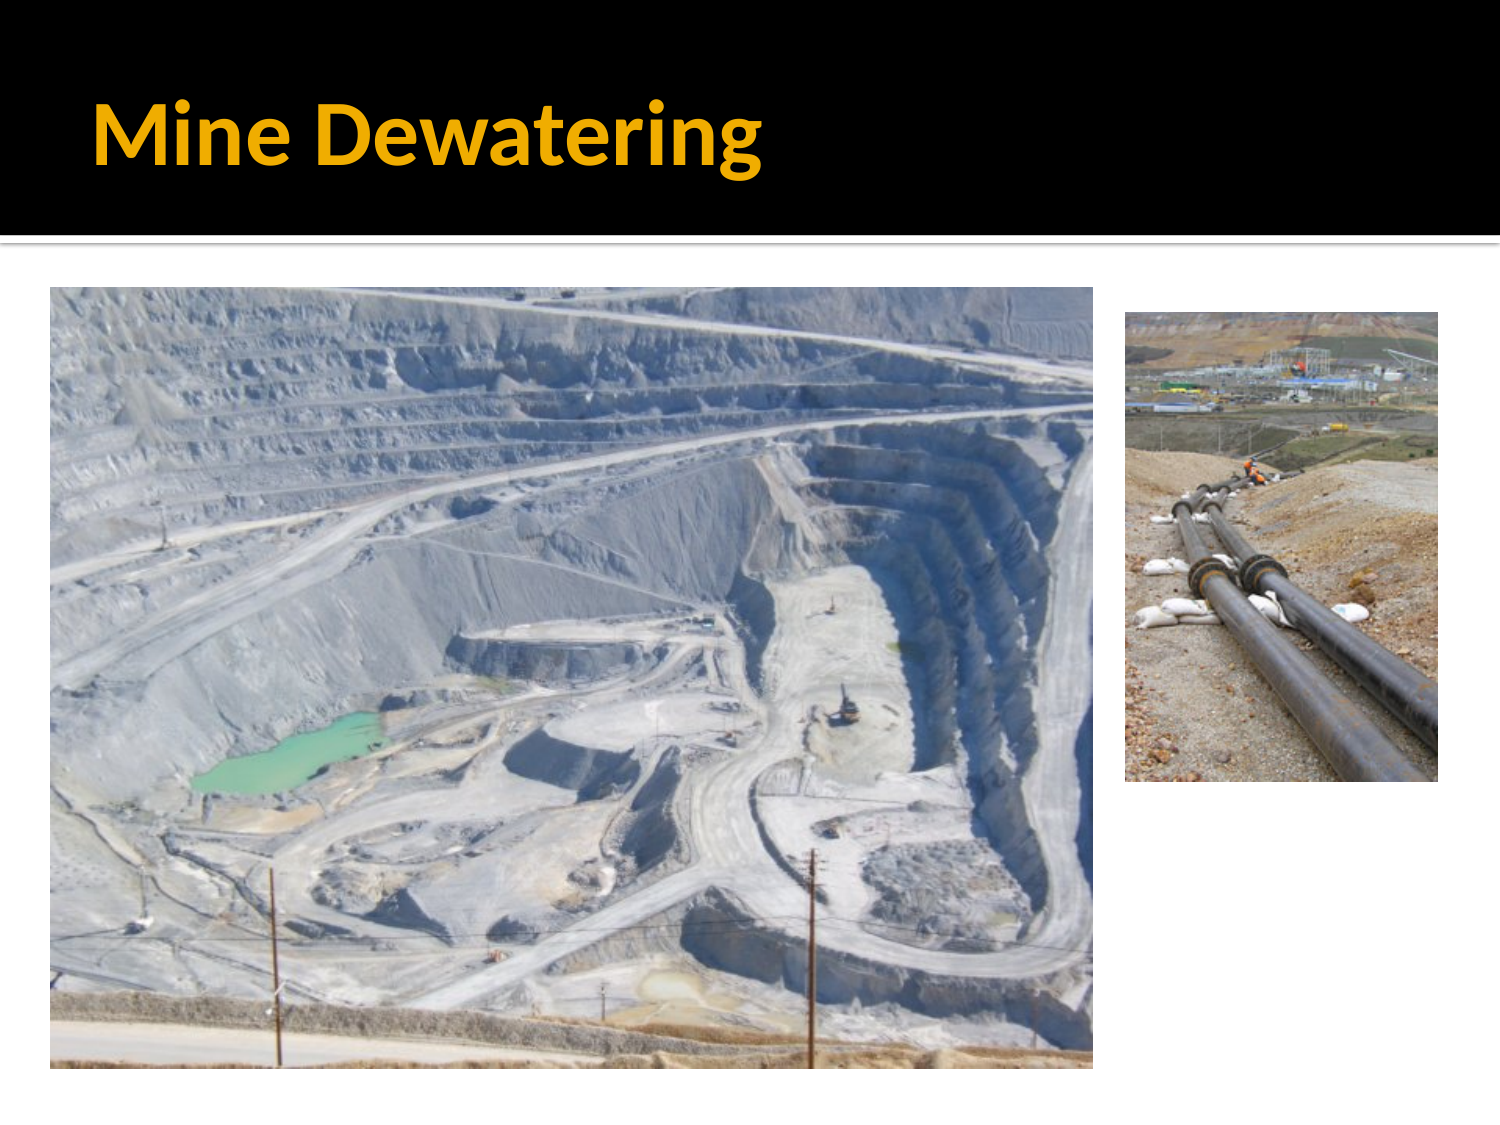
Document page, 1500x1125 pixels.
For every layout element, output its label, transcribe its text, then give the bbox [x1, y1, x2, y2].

picture [1124, 312, 1438, 782]
title Mine Dewatering [75, 24, 1425, 231]
picture [49, 287, 1093, 1069]
